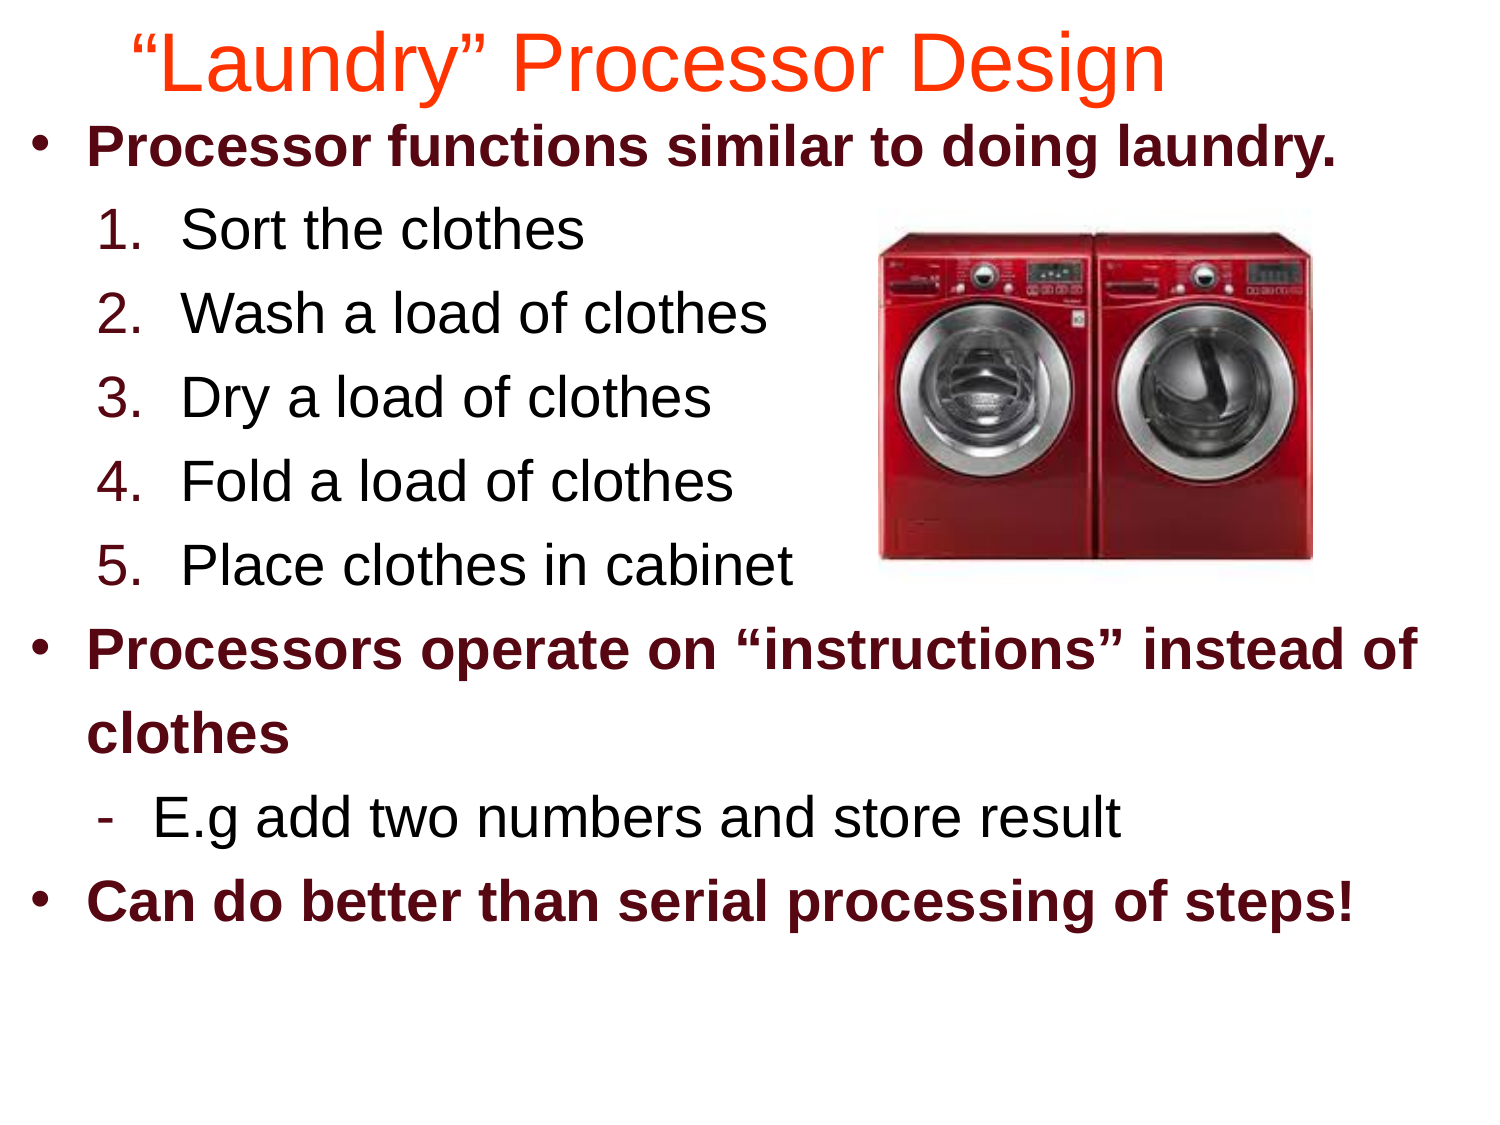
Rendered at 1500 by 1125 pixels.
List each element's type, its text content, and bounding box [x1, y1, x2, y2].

title “Laundry” Processor Design [11, 8, 1287, 109]
picture [878, 179, 1313, 615]
text_box Processor functions similar to doing laundry. Sort the clothes Wash a load of clothes Dry a load of clothes Fold a load of clothes Place clothes in cabinet Processors operate on “instructions” instead of clothes E.g add two numbers and store result Can do better than serial processing of steps! [15, 86, 1480, 984]
